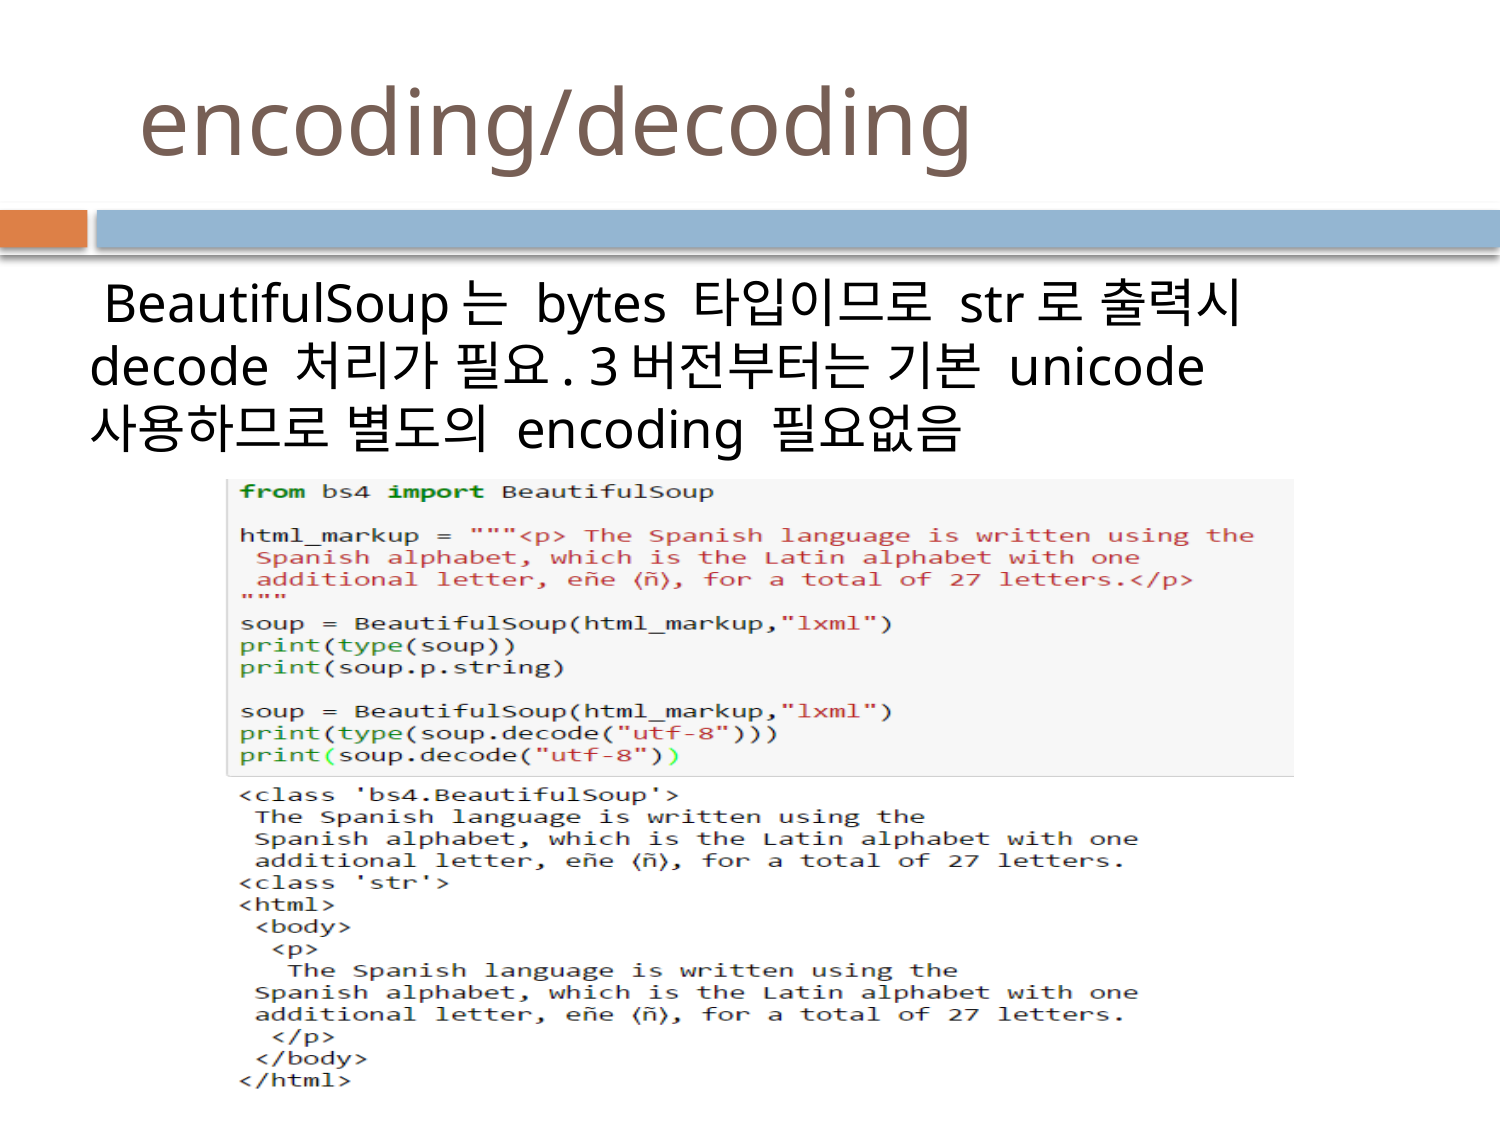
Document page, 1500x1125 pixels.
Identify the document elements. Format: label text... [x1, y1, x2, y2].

picture [218, 479, 1294, 1098]
list BeautifulSoup는 bytes 타입이므로 str로 출력시 decode 처리가 필요. 3버전부터는 기본 unicode 사용하므로 별도의 encoding 필요없음 [75, 262, 1425, 468]
title encoding/decoding [100, 37, 1438, 200]
